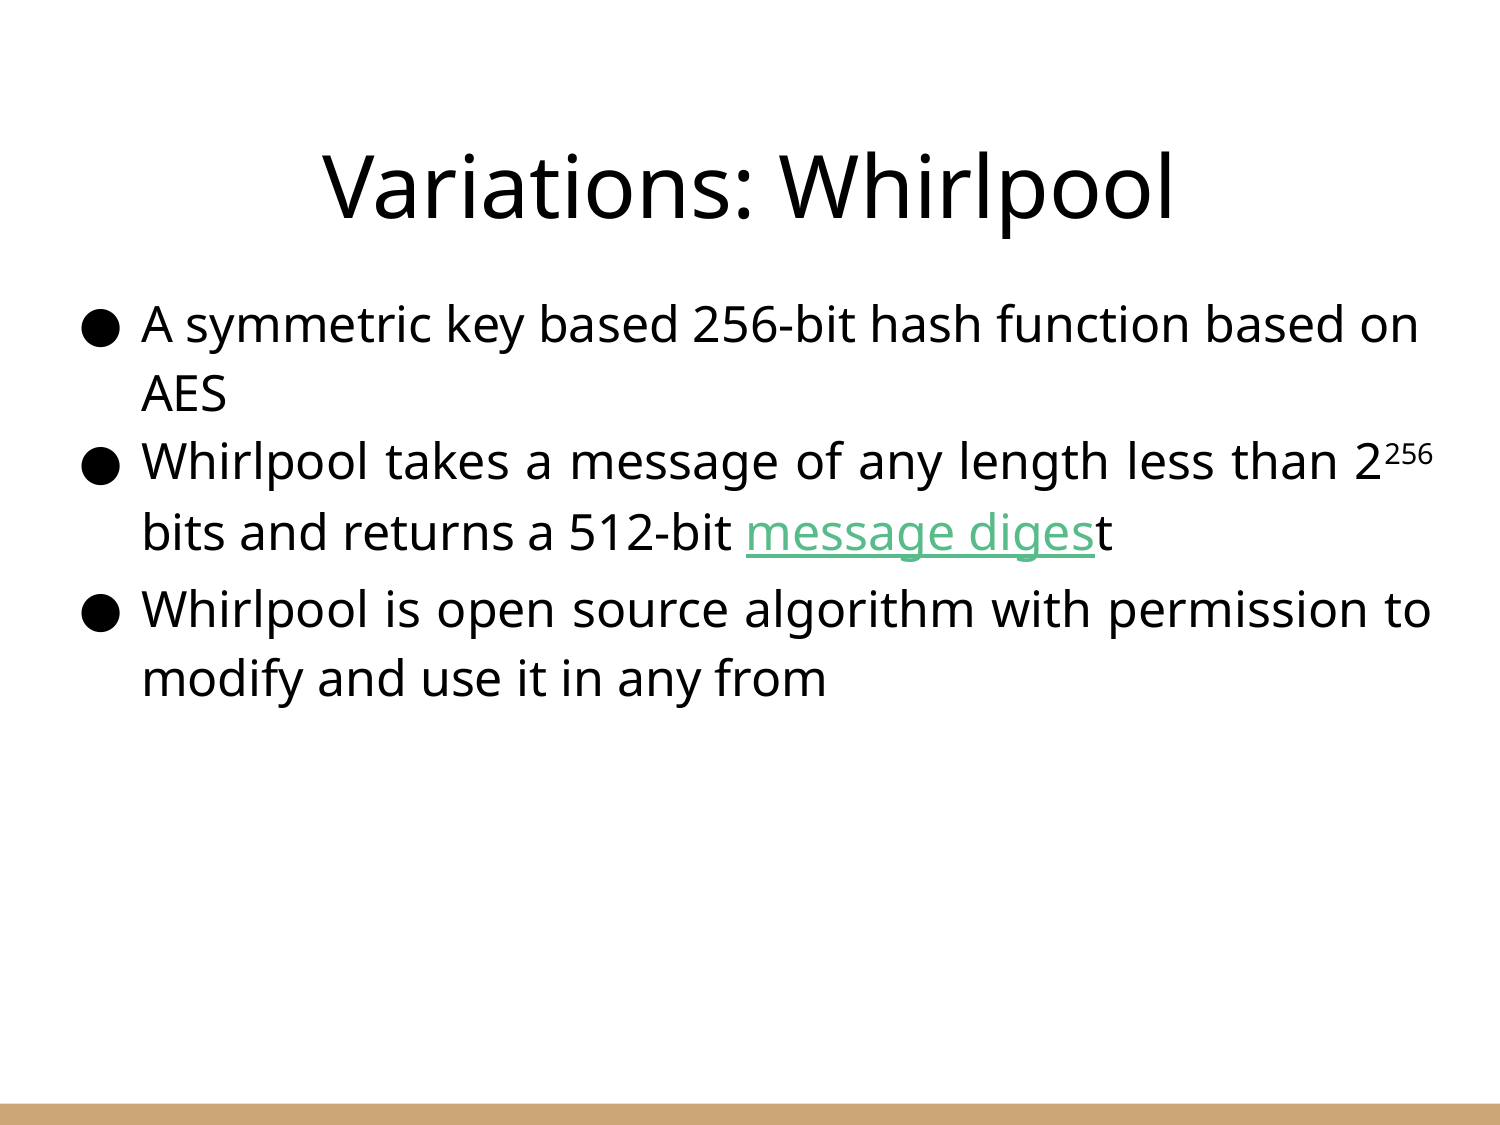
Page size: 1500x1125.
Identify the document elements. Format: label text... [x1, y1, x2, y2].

list A symmetric key based 256-bit hash function based on AES Whirlpool takes a message of any length less than 2256 bits and returns a 512-bit message digest Whirlpool is open source algorithm with permission to modify and use it in any from [51, 267, 1449, 1002]
title Variations: Whirlpool [51, 69, 1449, 251]
